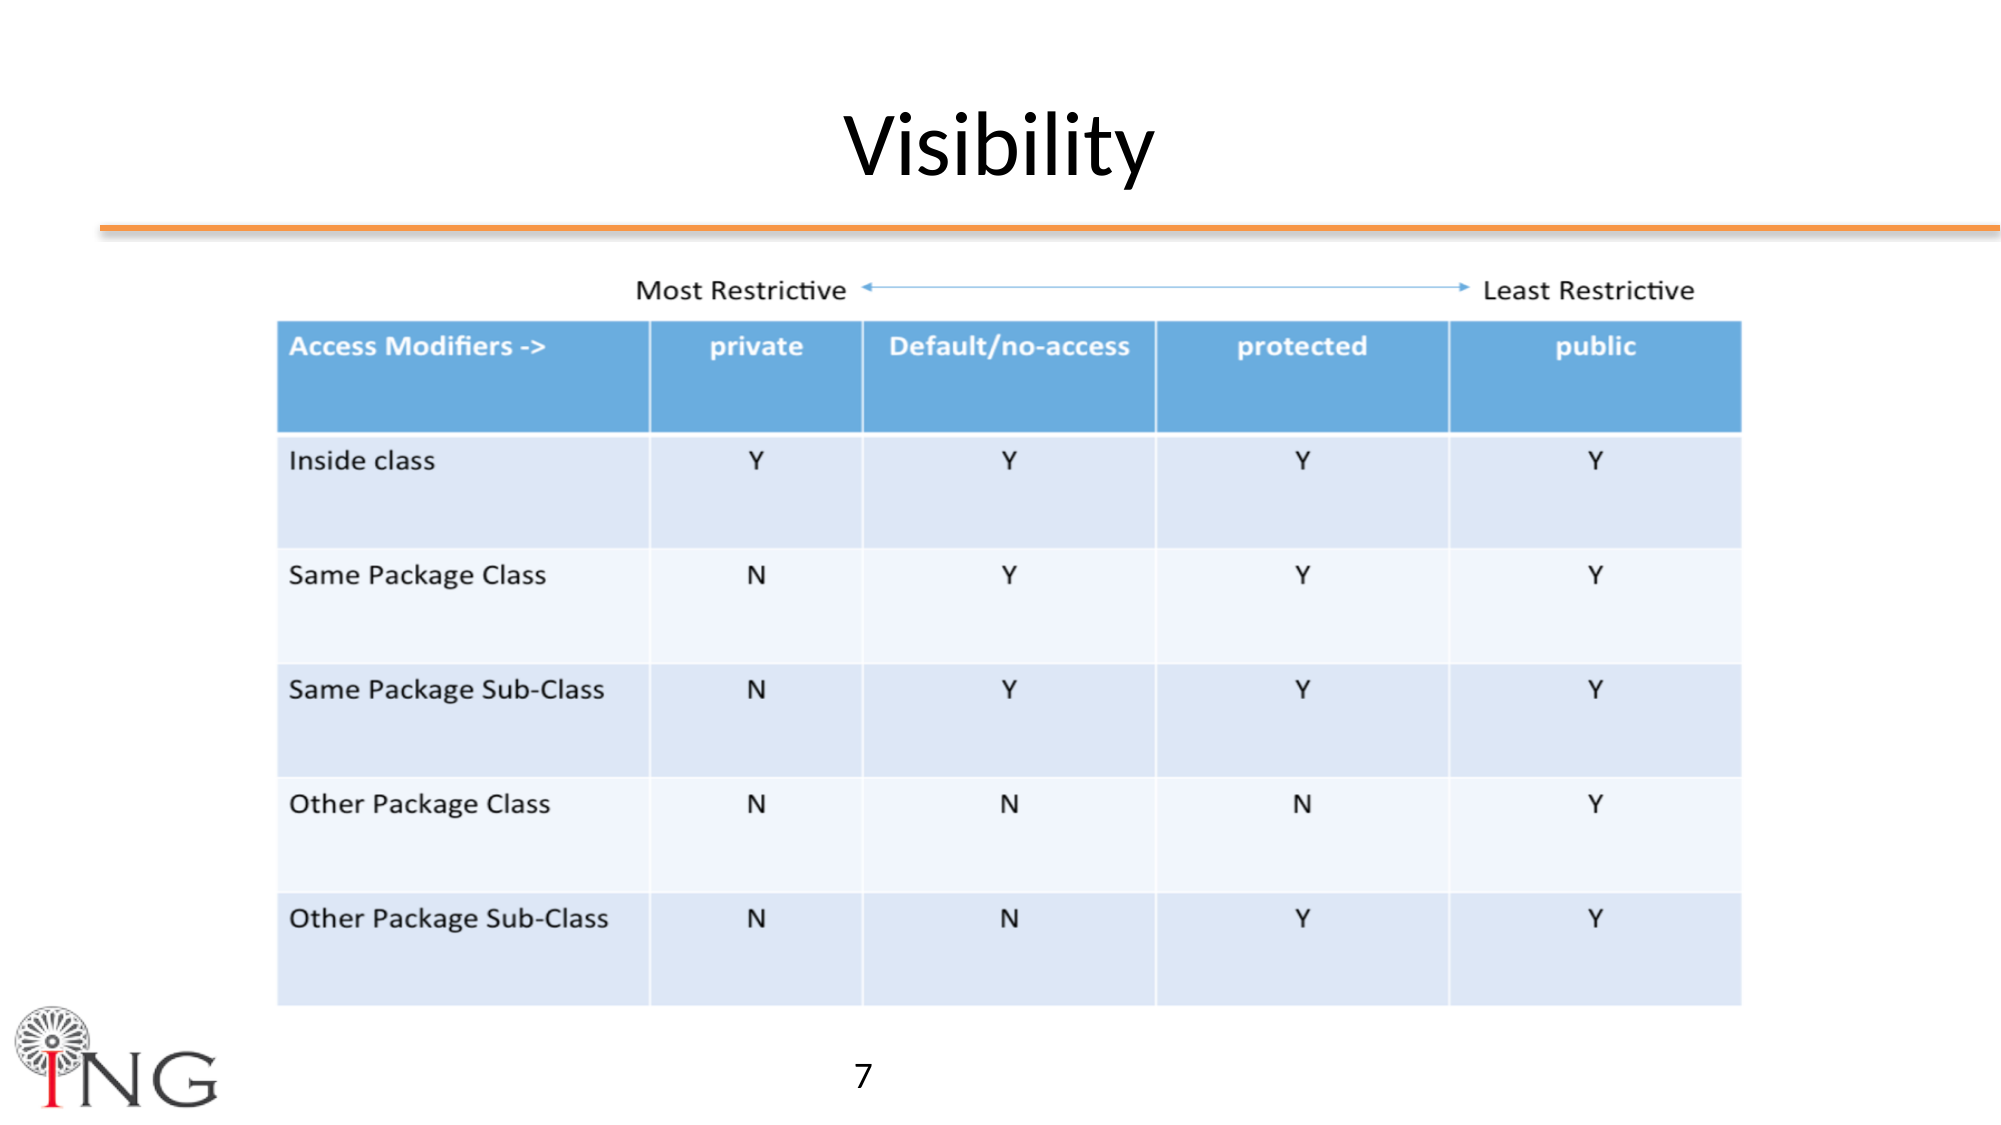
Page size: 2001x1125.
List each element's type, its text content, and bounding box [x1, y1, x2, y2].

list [248, 266, 1752, 1010]
slide_number 7 [839, 1043, 1900, 1104]
title Visibility [99, 45, 1900, 233]
picture [0, 987, 244, 1125]
